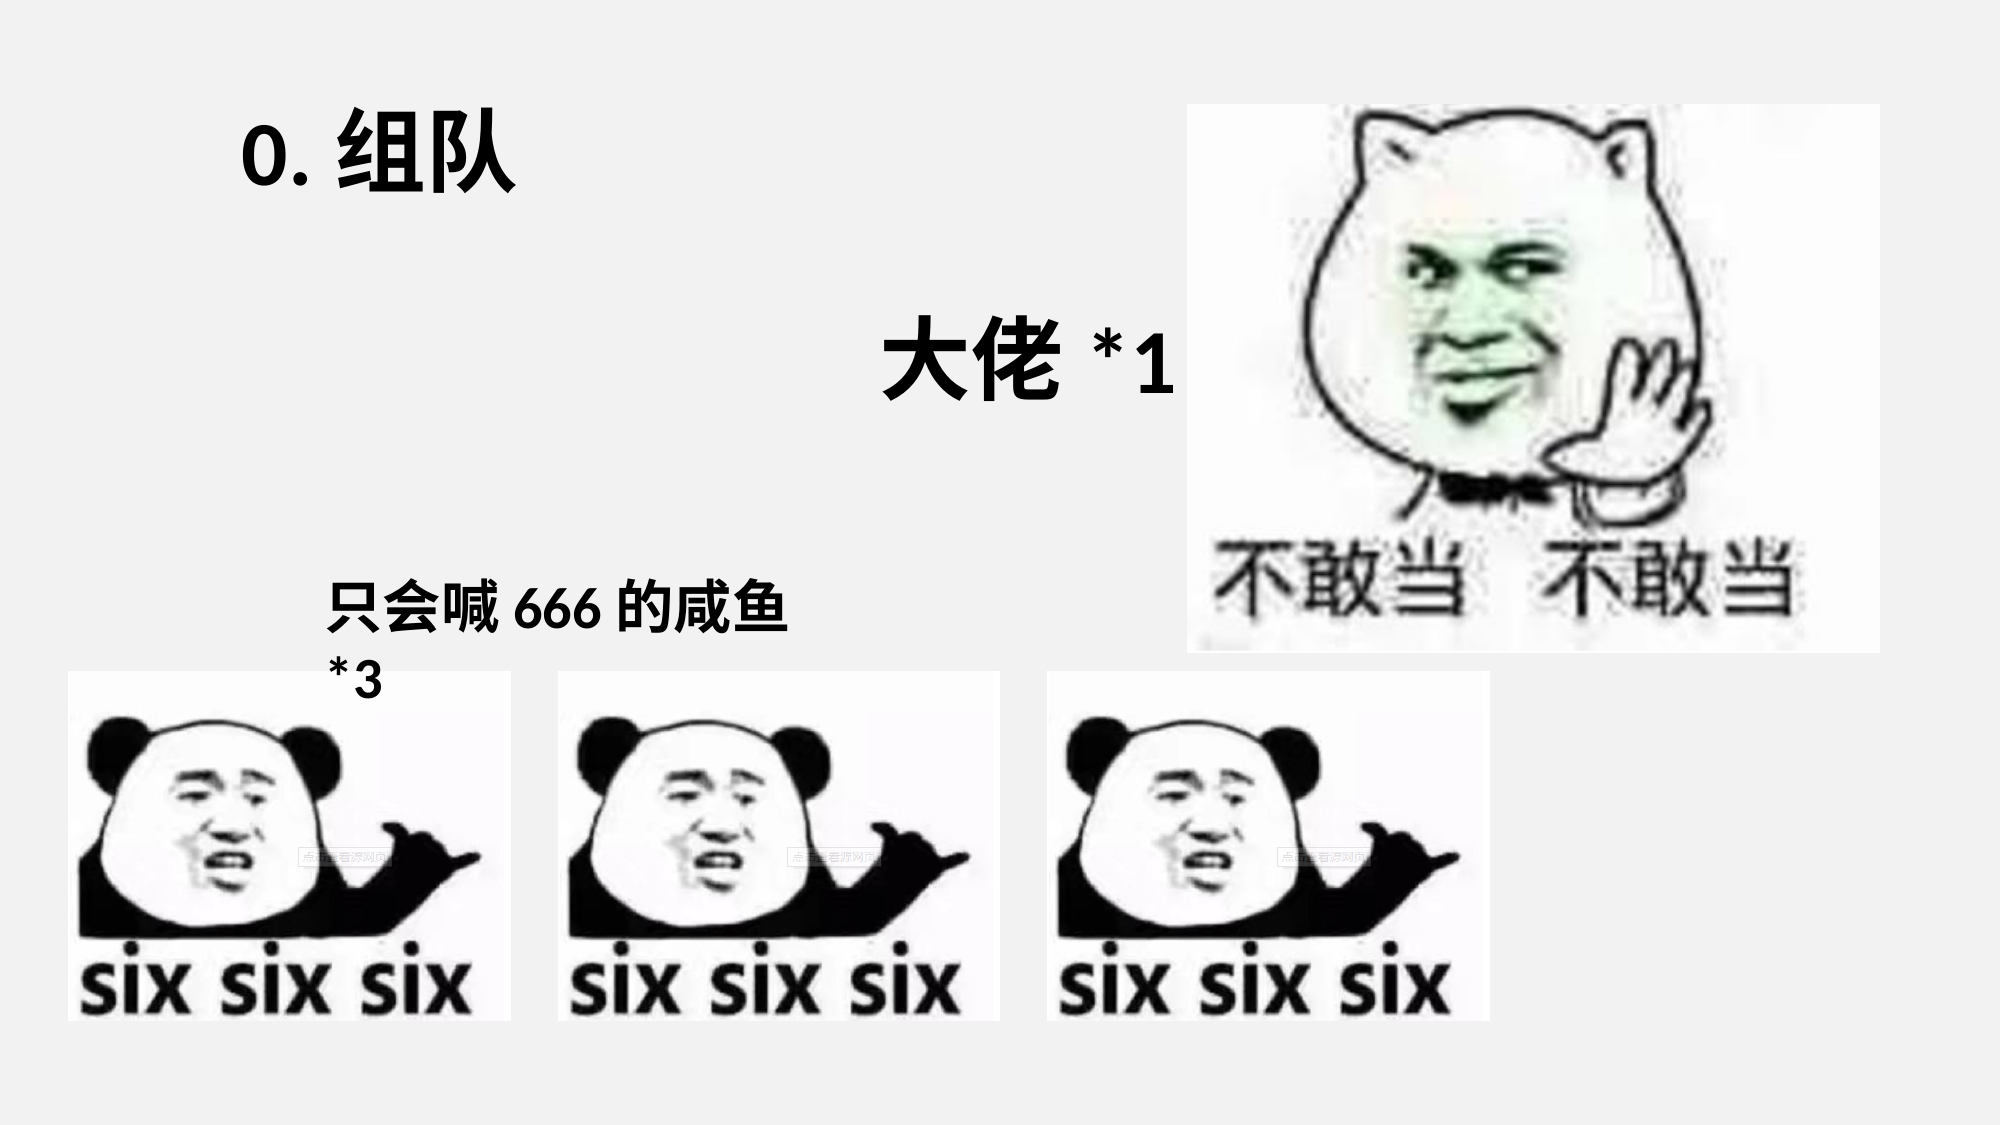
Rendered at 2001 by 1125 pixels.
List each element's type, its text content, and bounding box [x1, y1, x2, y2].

text_box 大佬*1 [864, 294, 1187, 420]
text_box 只会喊666的咸鱼*3 [309, 562, 865, 718]
picture [68, 671, 511, 1021]
picture [1187, 104, 1880, 653]
picture [1047, 671, 1490, 1021]
text_box 0.组队 [25, 86, 734, 212]
picture [557, 671, 1000, 1021]
